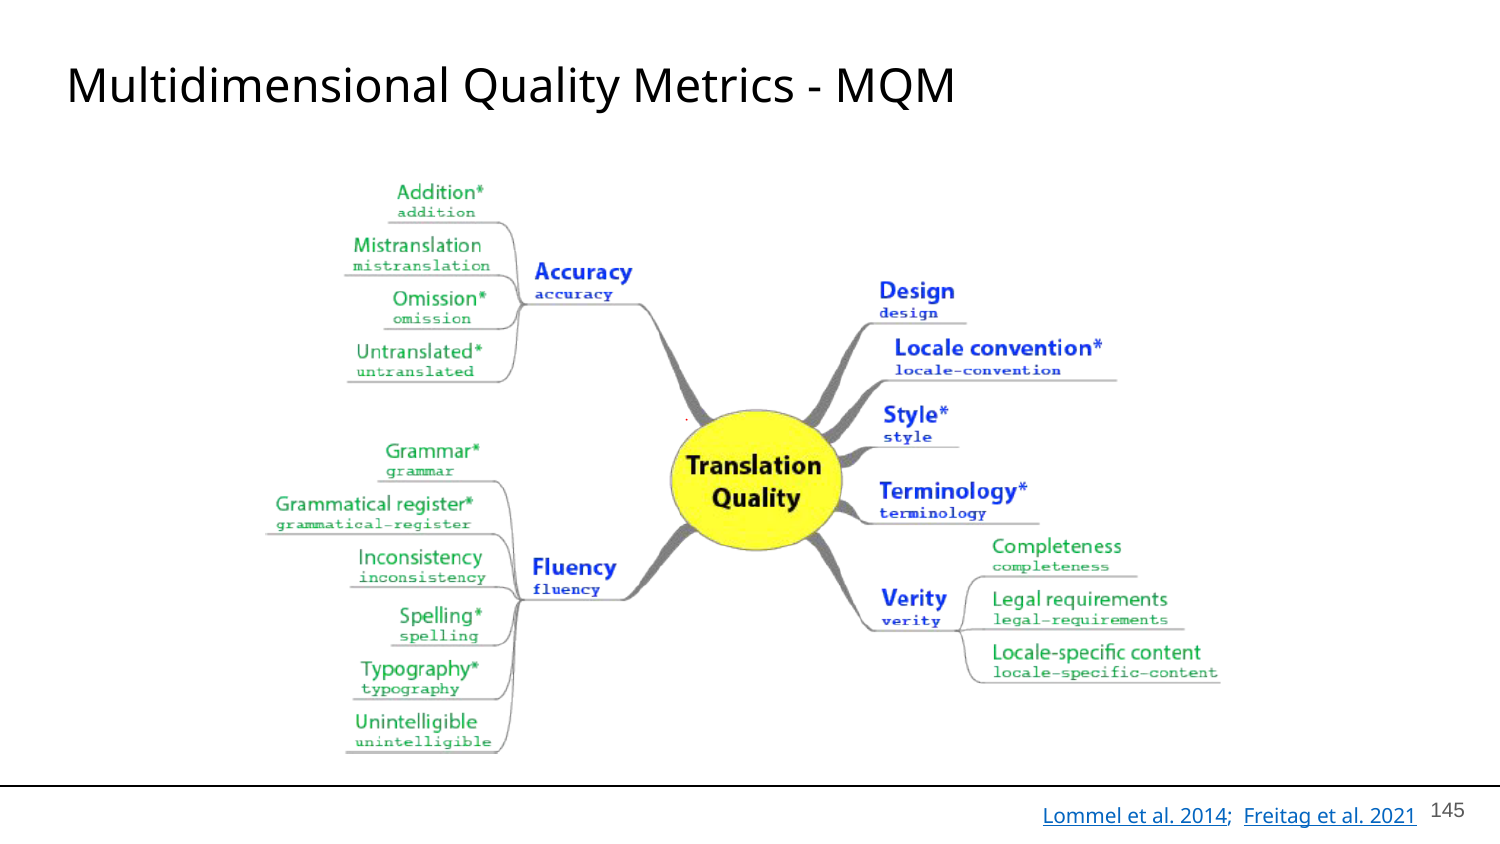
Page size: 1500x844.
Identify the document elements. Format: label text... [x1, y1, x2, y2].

title Multidimensional Quality Metrics - MQM [51, 40, 1449, 135]
slide_number ‹#› [1389, 776, 1480, 785]
picture [259, 153, 1241, 782]
slide_number ‹#› [1389, 795, 1480, 842]
text_box Lommel et al. 2014; Freitag et al. 2021 [939, 795, 1432, 844]
